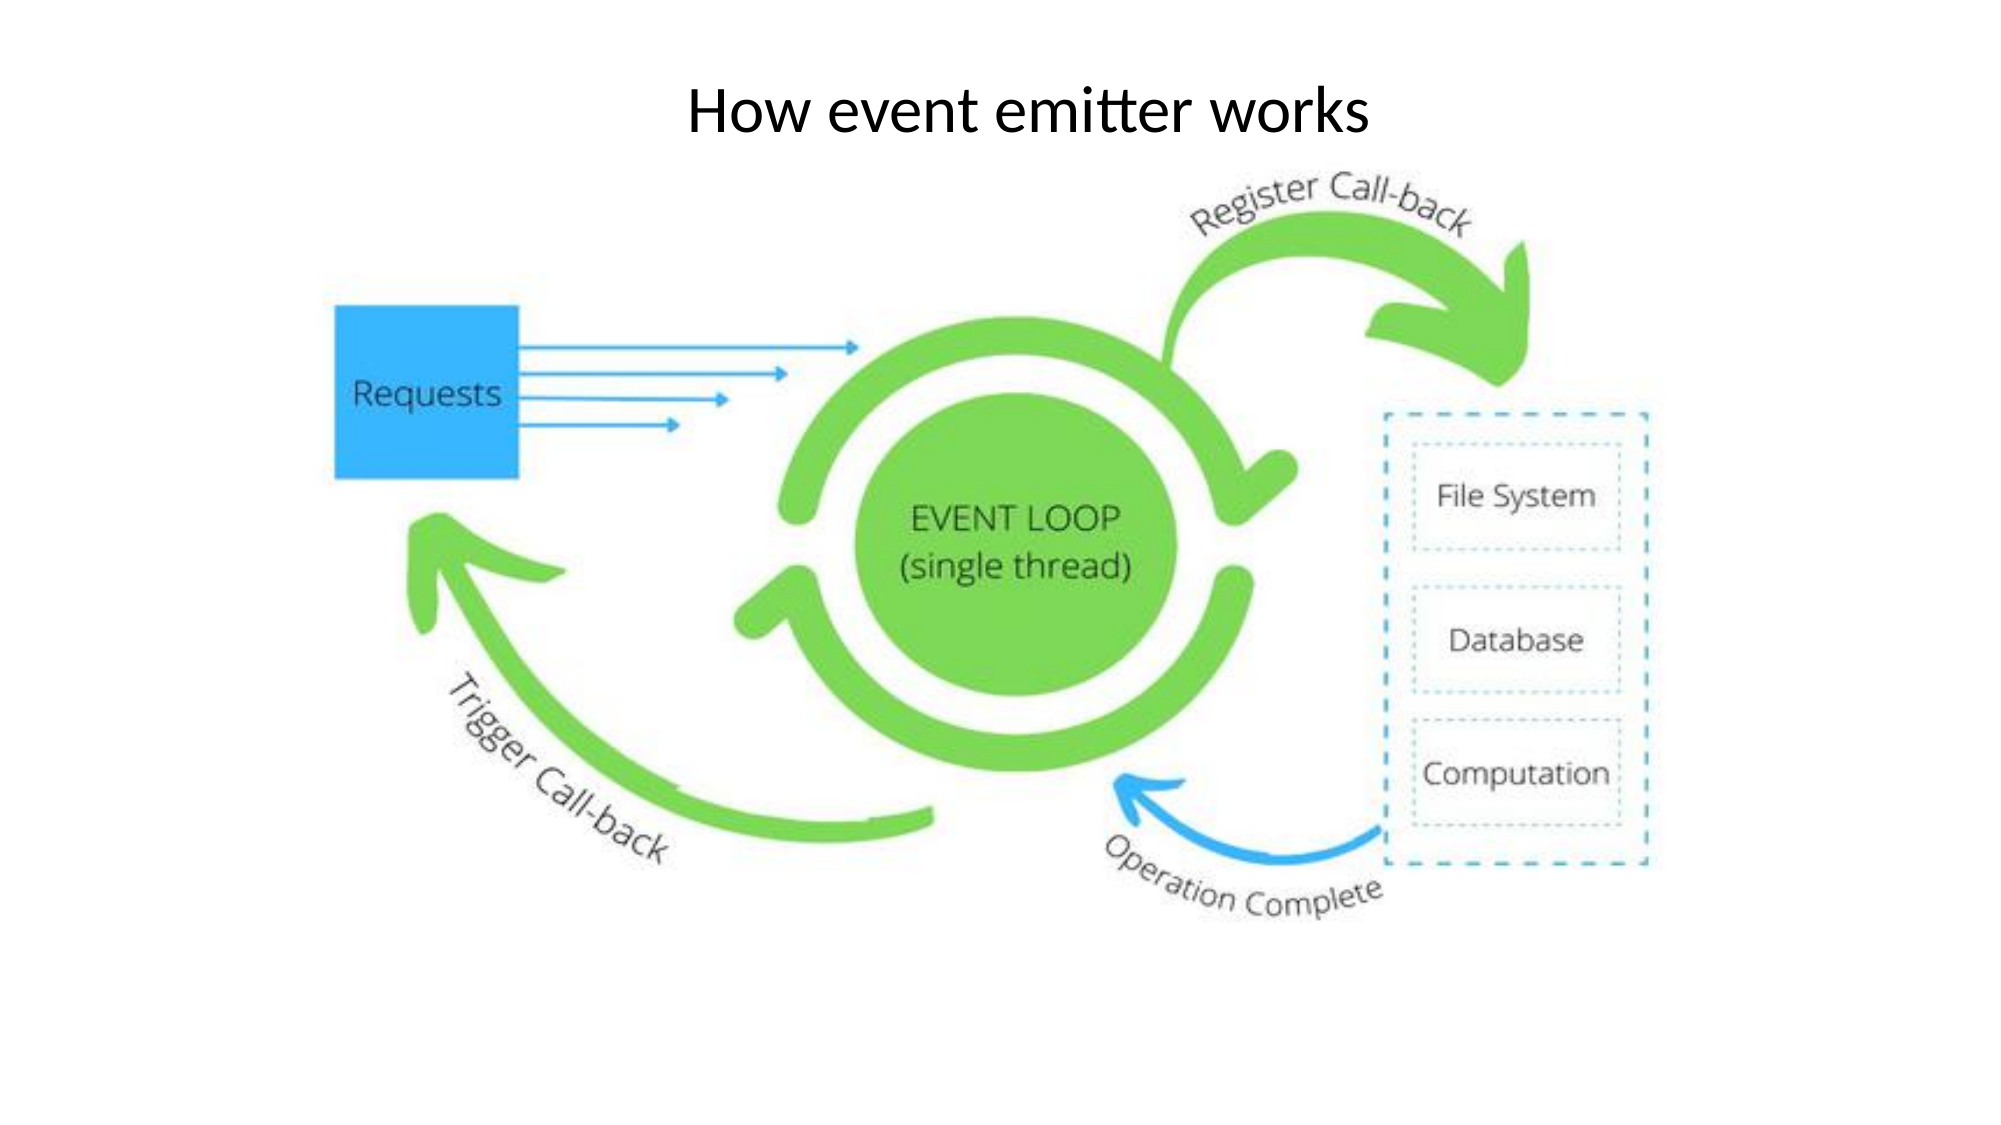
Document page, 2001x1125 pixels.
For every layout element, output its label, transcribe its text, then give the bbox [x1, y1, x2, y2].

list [249, 135, 1784, 947]
text_box How event emitter works [673, 58, 1475, 135]
